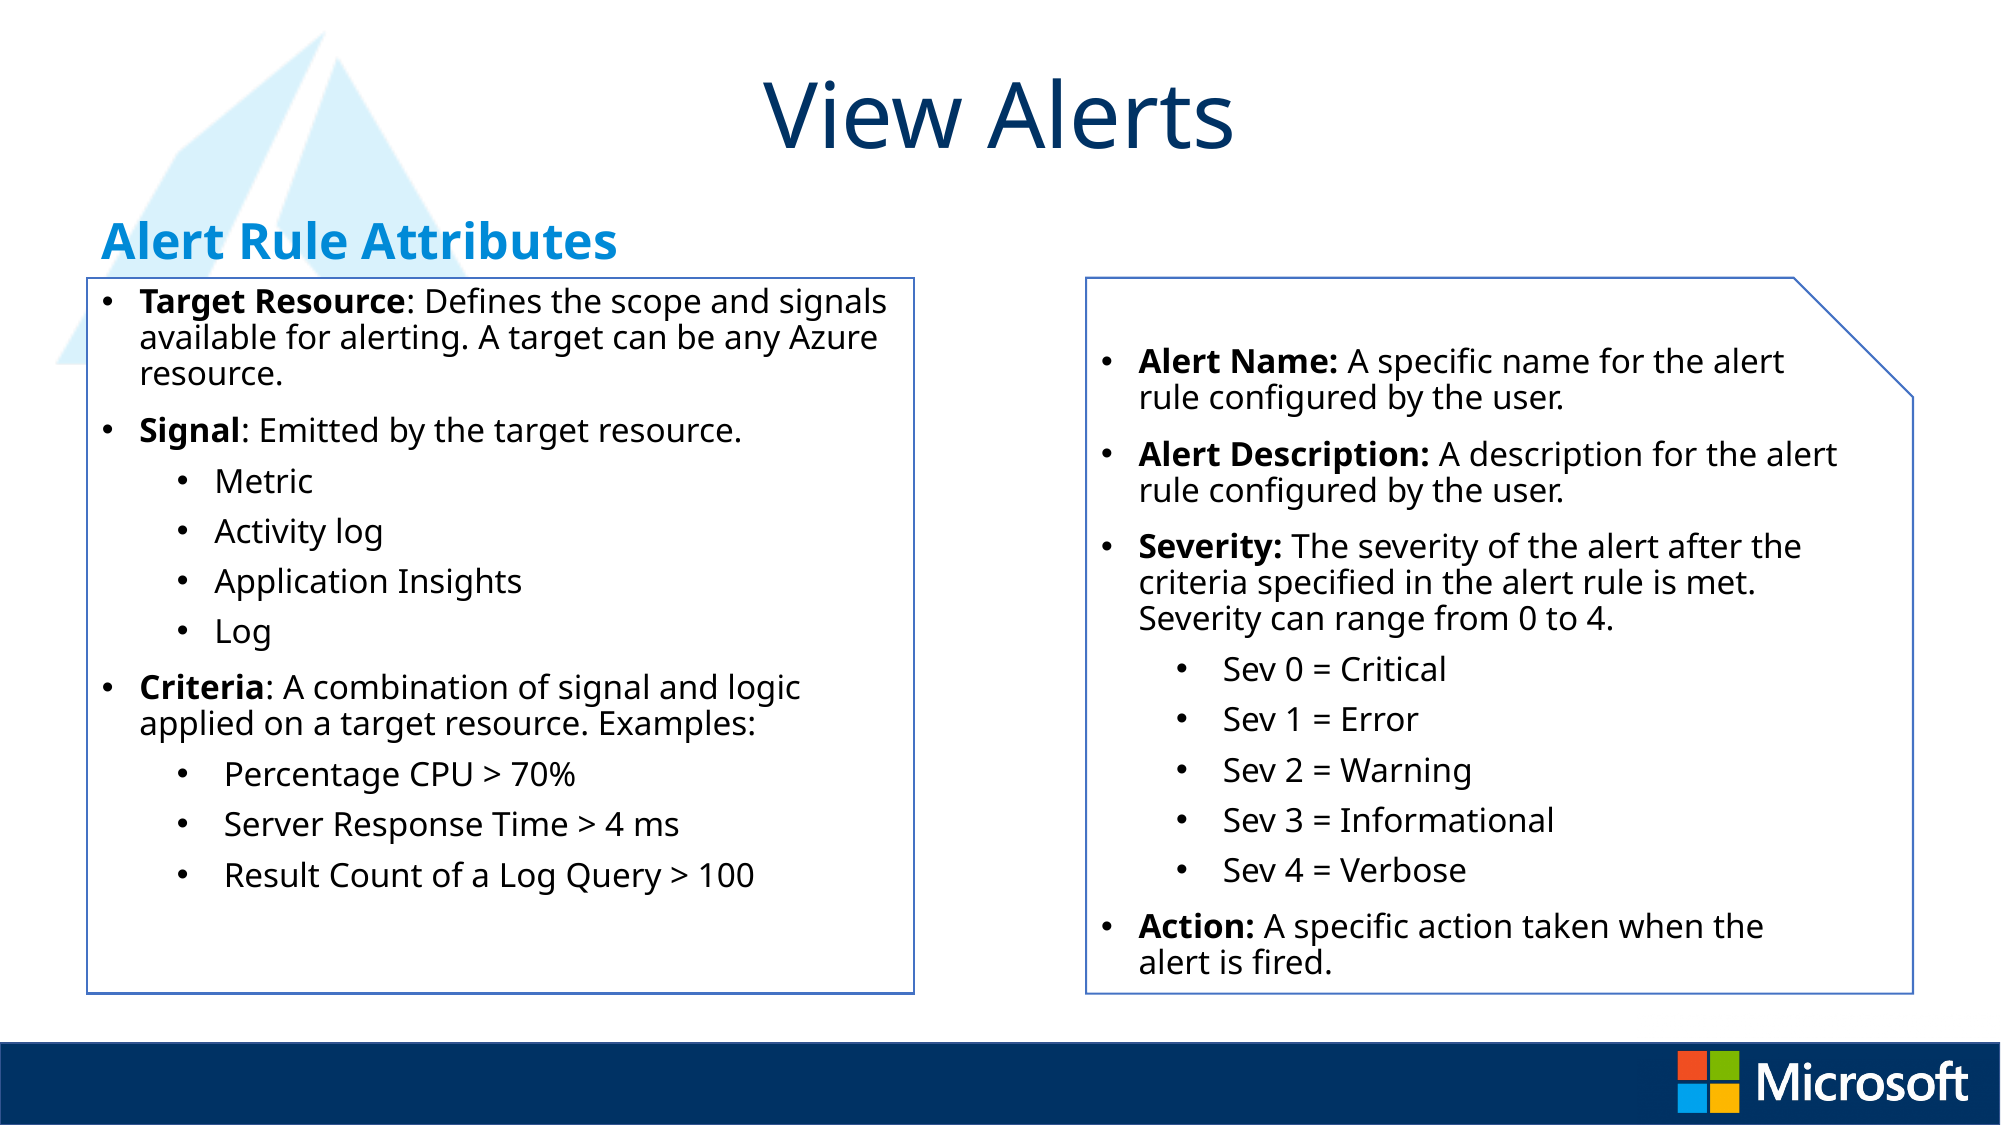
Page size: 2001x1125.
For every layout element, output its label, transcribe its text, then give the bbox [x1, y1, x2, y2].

picture [1637, 1013, 2001, 1125]
text_box Alert Name: A specific name for the alert rule configured by the user. Alert Description: A description for the alert rule configured by the user. Severity: The severity of the alert after the criteria specified in the alert rule is met. Severity can range from 0 to 4. Sev 0 = Critical Sev 1 = Error Sev 2 = Warning Sev 3 = Informational Sev 4 = Verbose Action: A specific action taken when the alert is fired. [1085, 276, 1915, 995]
text_box Alert Rule Attributes [86, 201, 1088, 277]
title View Alerts [0, 0, 2000, 218]
list Target Resource: Defines the scope and signals available for alerting. A target can be any Azure resource. Signal: Emitted by the target resource. Metric Activity log Application Insights Log Criteria: A combination of signal and logic applied on a target resource. Examples: Percentage CPU > 70% Server Response Time > 4 ms Result Count of a Log Query > 100 [86, 277, 915, 995]
